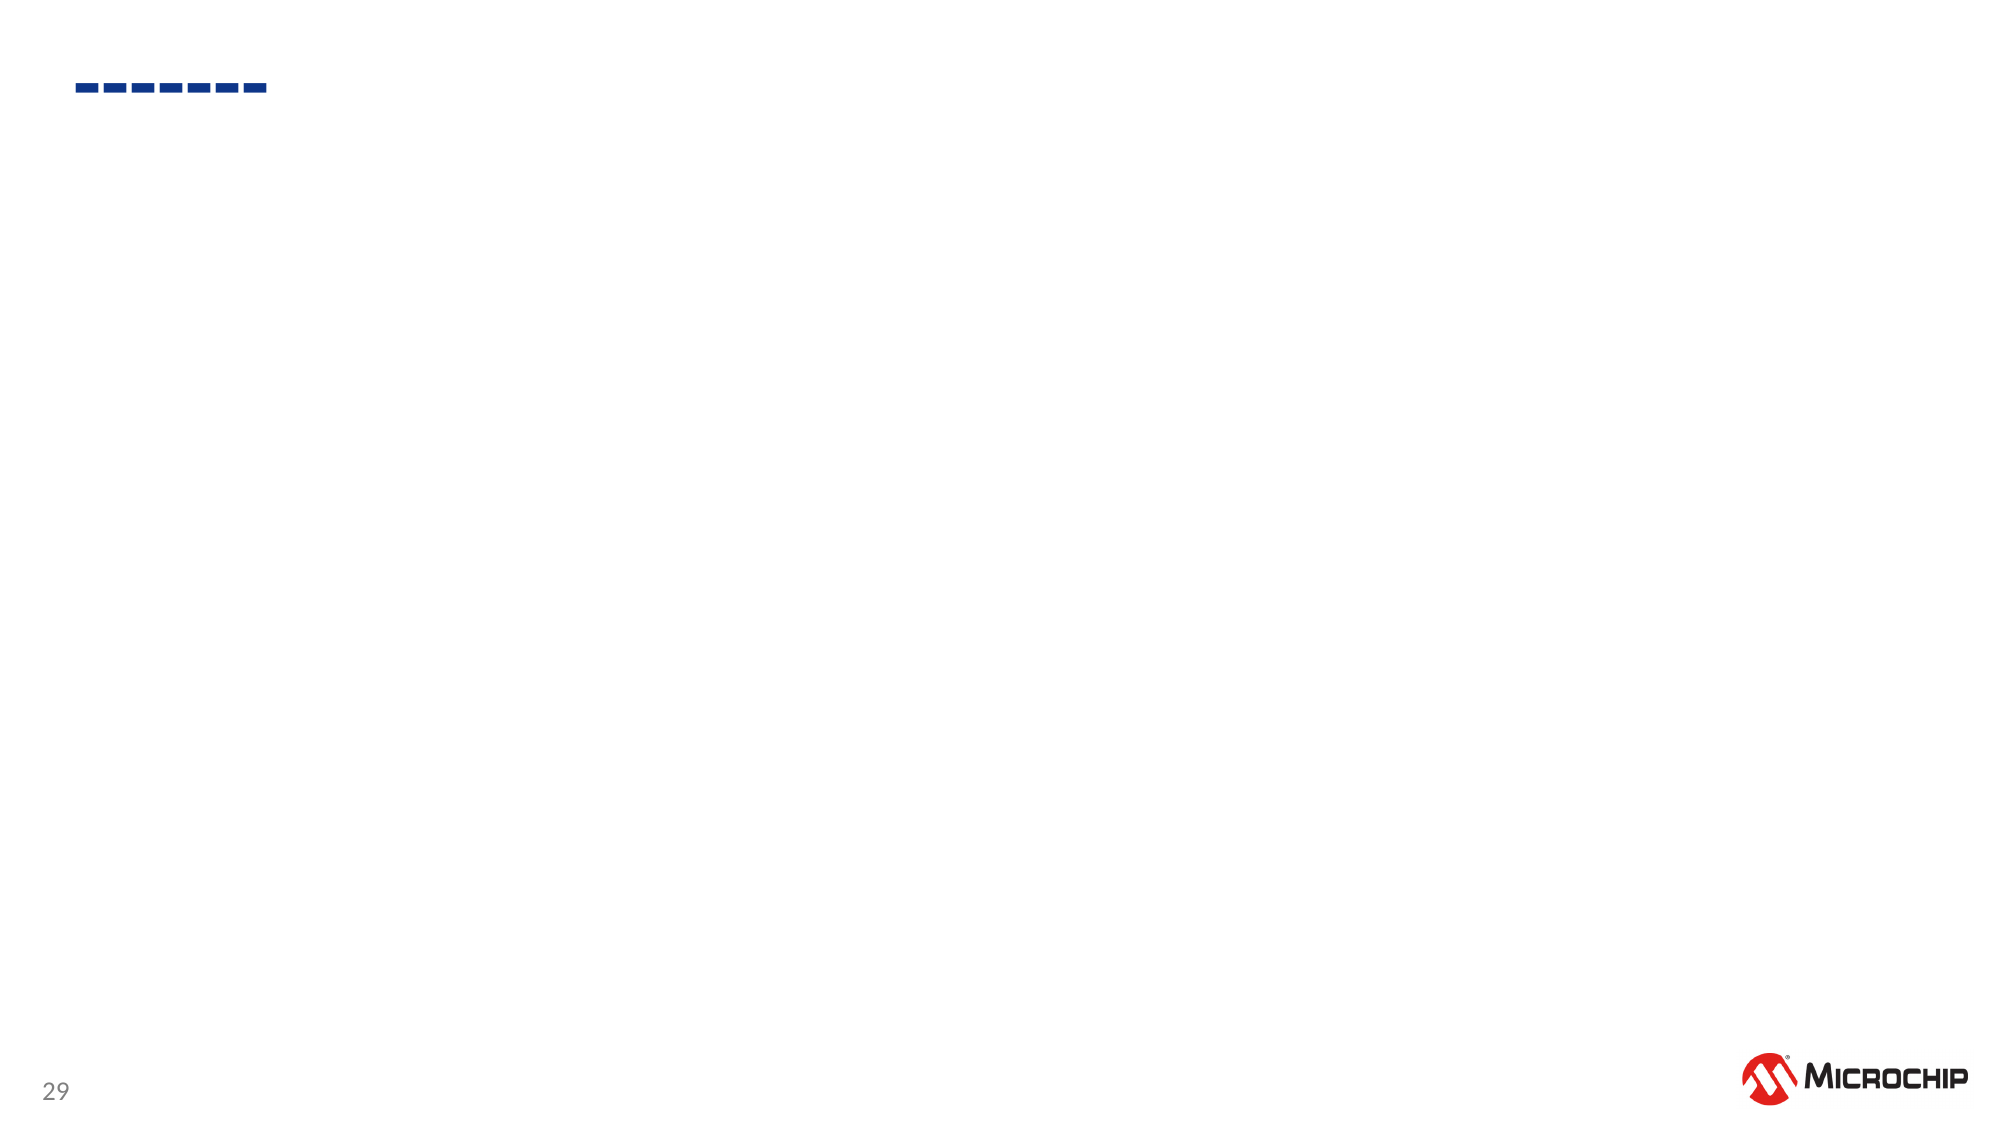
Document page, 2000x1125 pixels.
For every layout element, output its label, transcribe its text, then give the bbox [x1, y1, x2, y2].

picture [1736, 1049, 1974, 1109]
text_box ------- [58, 15, 1929, 144]
